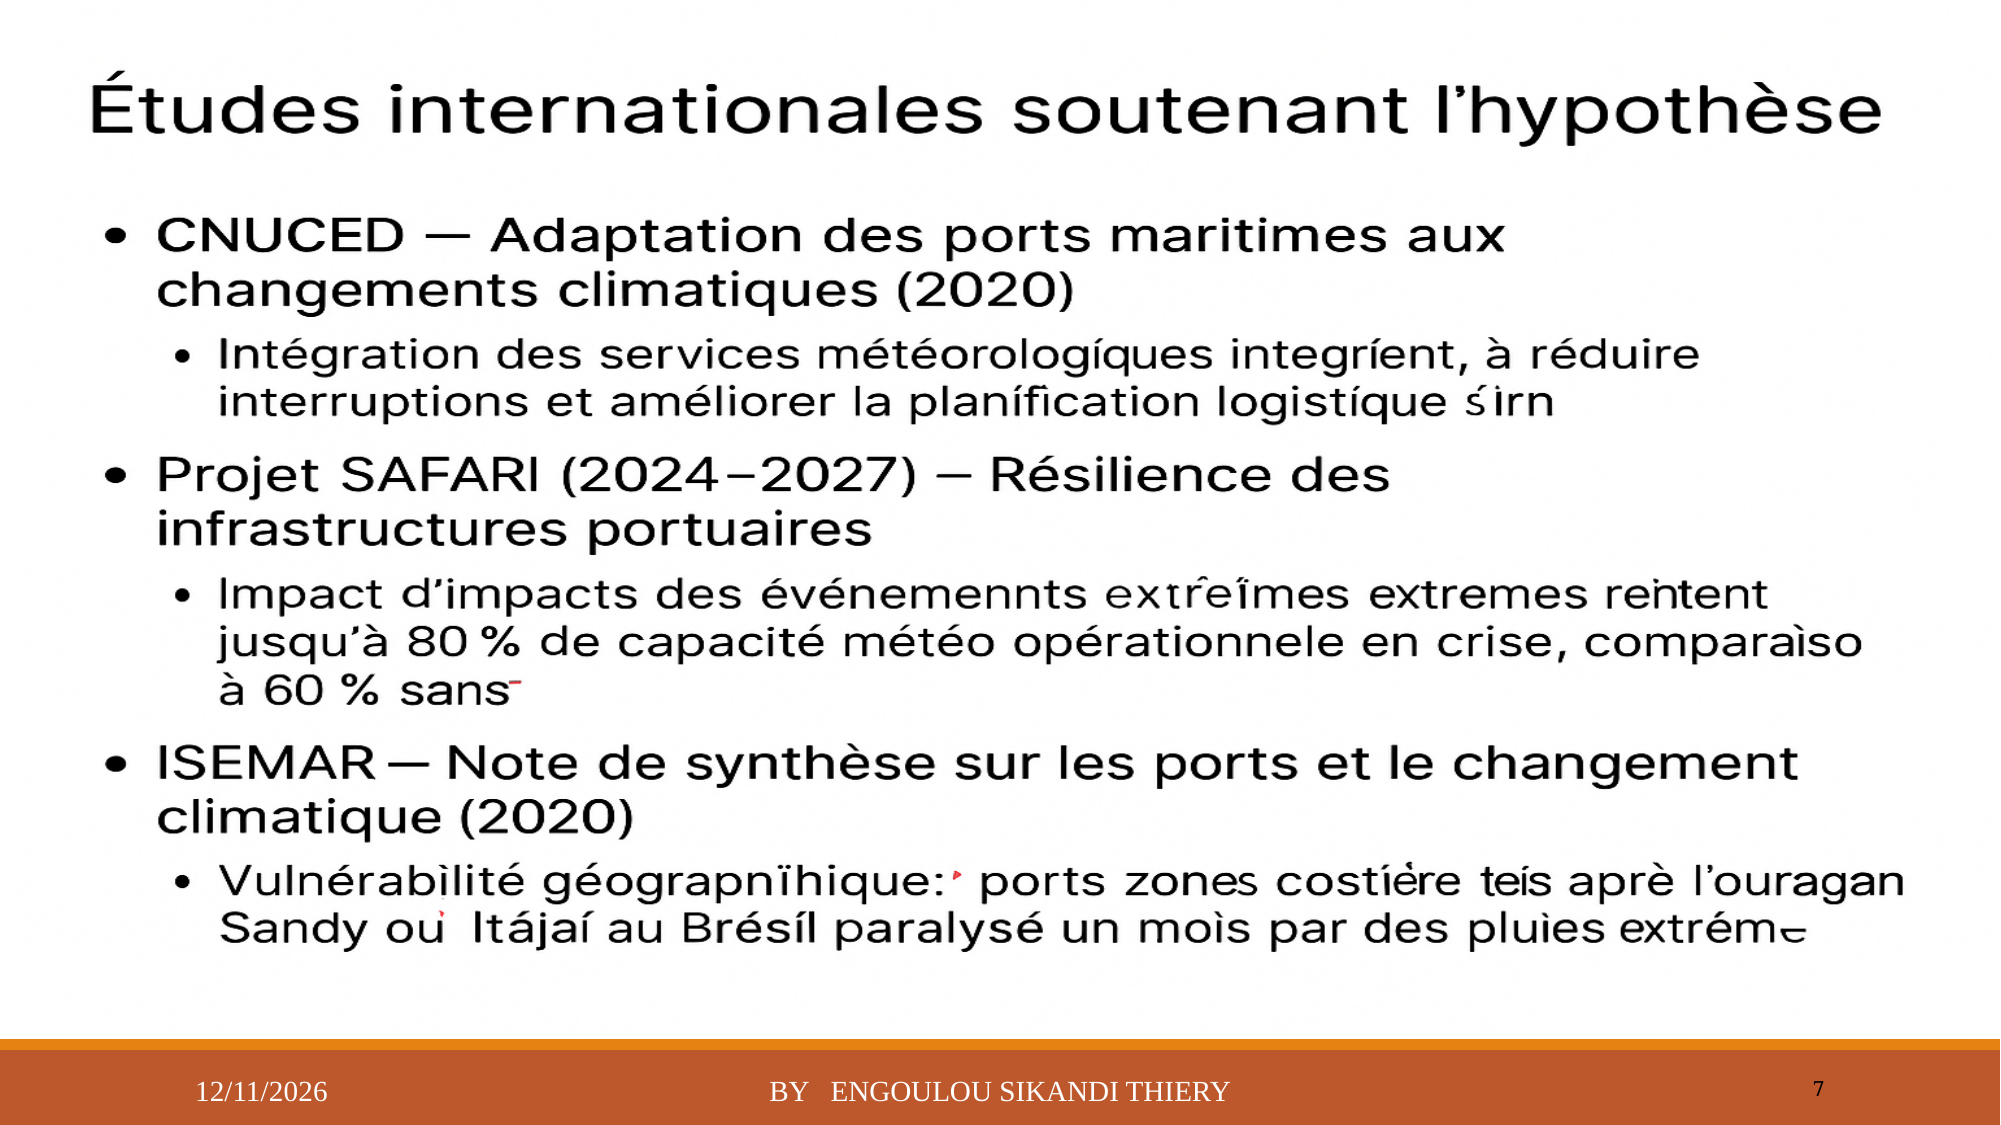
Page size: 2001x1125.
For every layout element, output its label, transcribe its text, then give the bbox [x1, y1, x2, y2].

picture [0, 0, 1996, 1037]
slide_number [180, 1059, 586, 1120]
footer By ENGOULOU SIKANDI Thiery [604, 1059, 1396, 1120]
slide_number 7 [1624, 1059, 1840, 1120]
